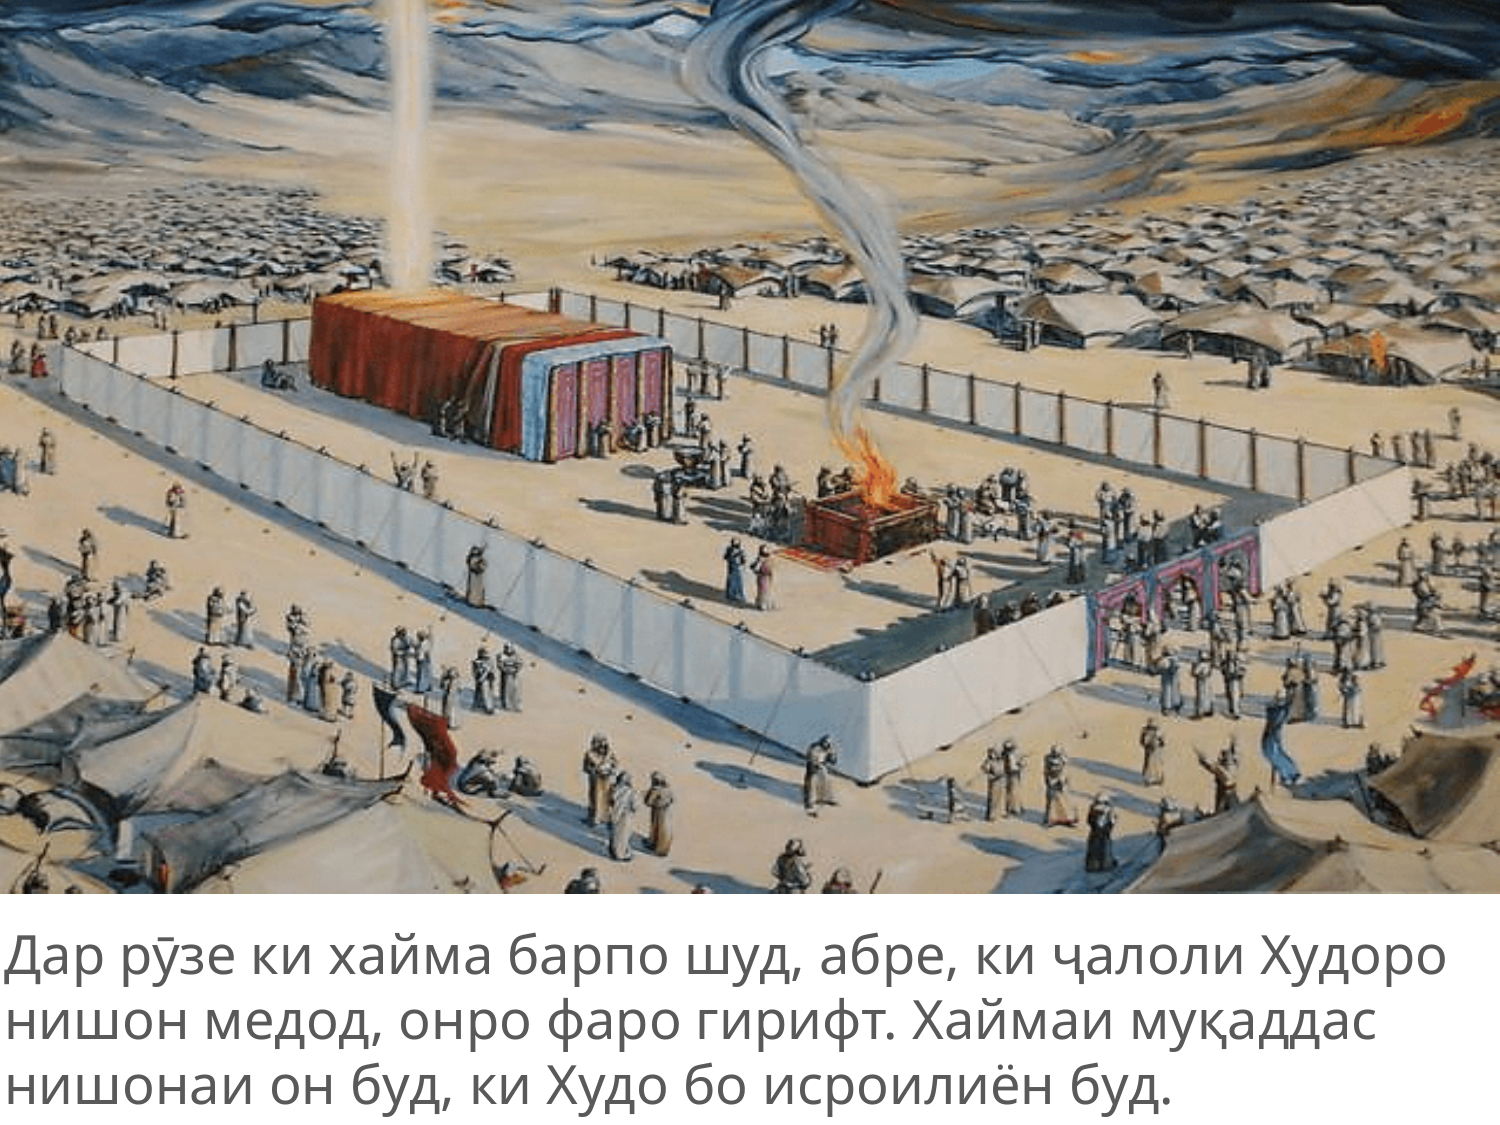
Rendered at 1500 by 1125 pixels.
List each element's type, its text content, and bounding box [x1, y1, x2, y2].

text_box Дар рӯзе ки хайма барпо шуд, абре, ки ҷалоли Худоро нишон медод, онро фаро гирифт. Хаймаи муқаддас нишонаи он буд, ки Худо бо исроилиён буд. [0, 912, 1500, 1123]
picture [0, 0, 1500, 894]
